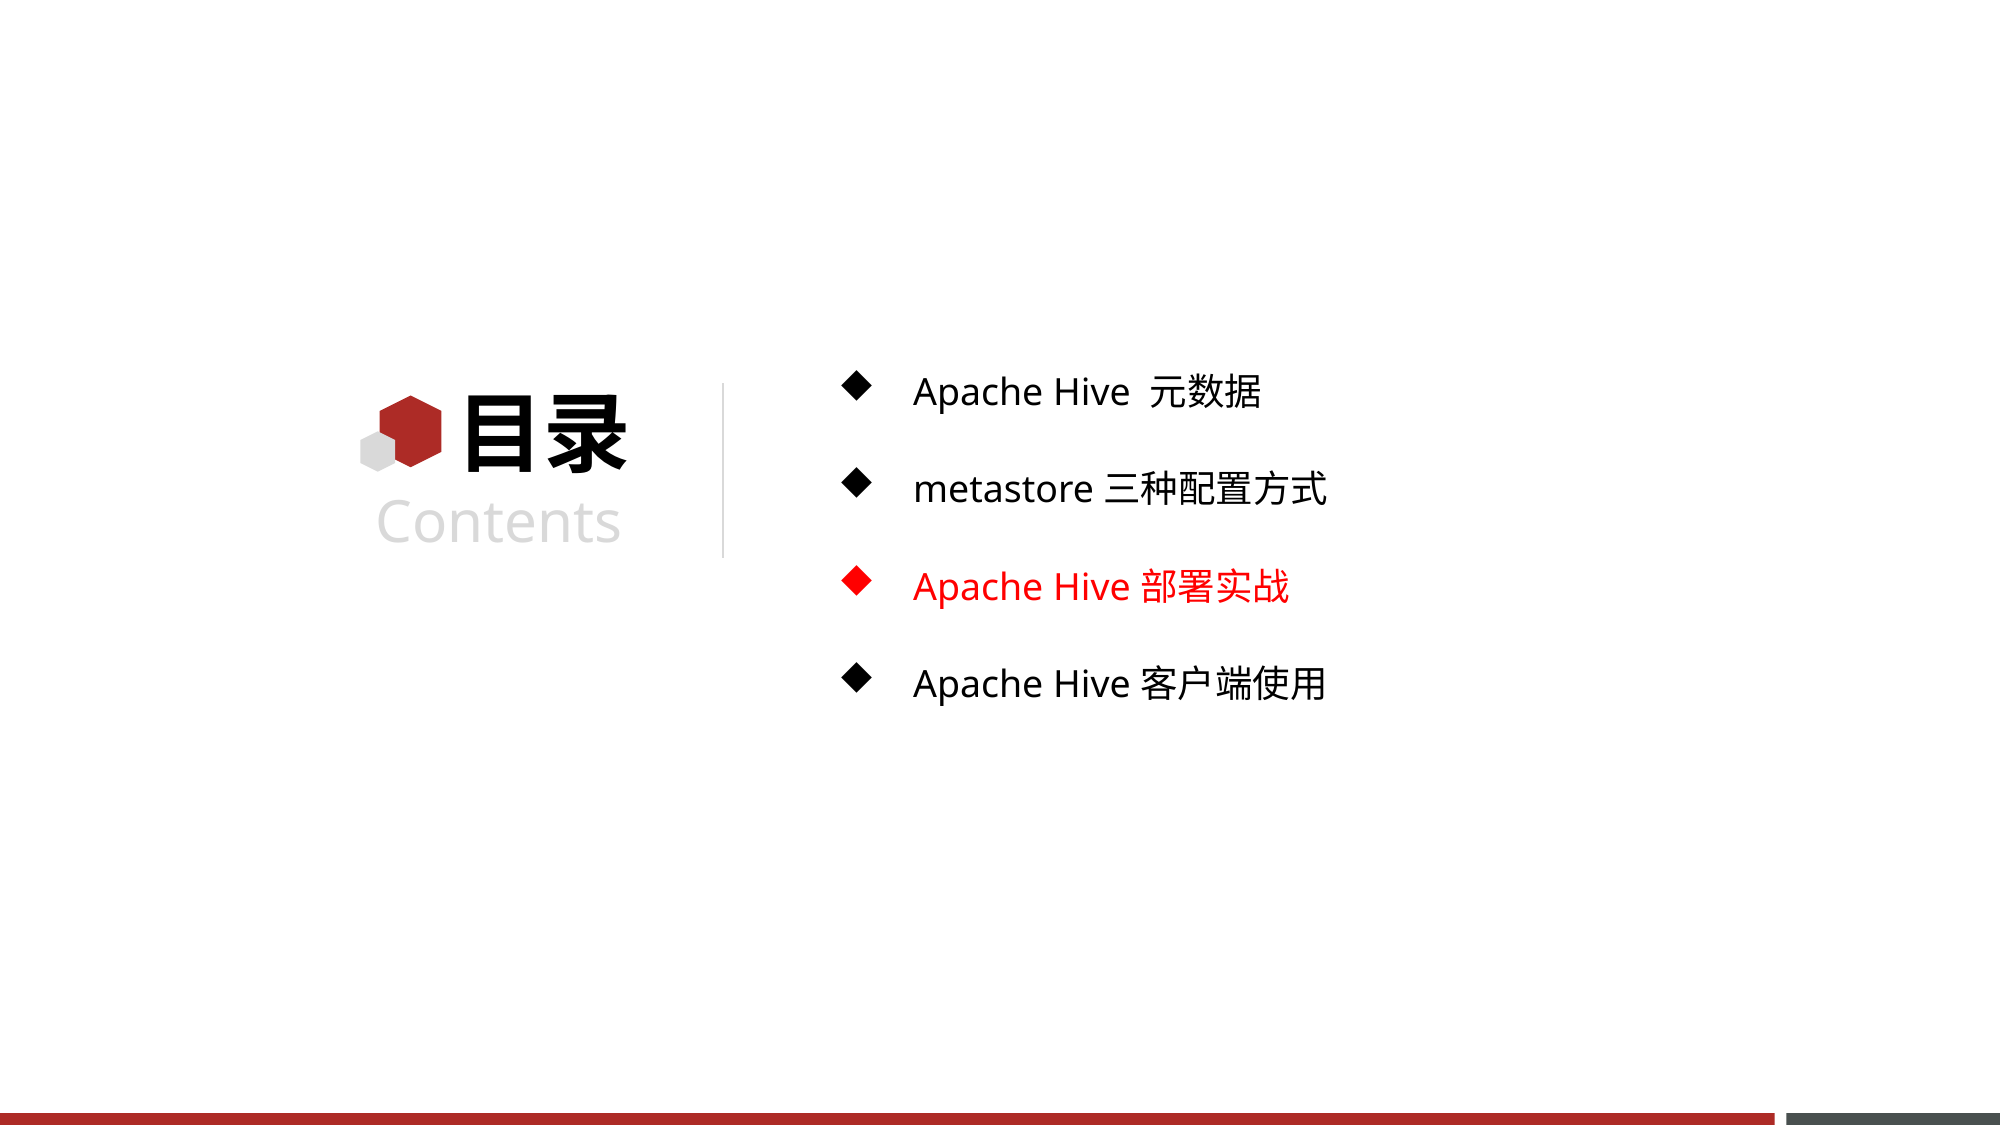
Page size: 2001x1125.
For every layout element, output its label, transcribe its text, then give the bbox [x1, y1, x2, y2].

list Apache Hive 元数据 metastore三种配置方式 Apache Hive部署实战 Apache Hive客户端使用 [823, 165, 1804, 864]
